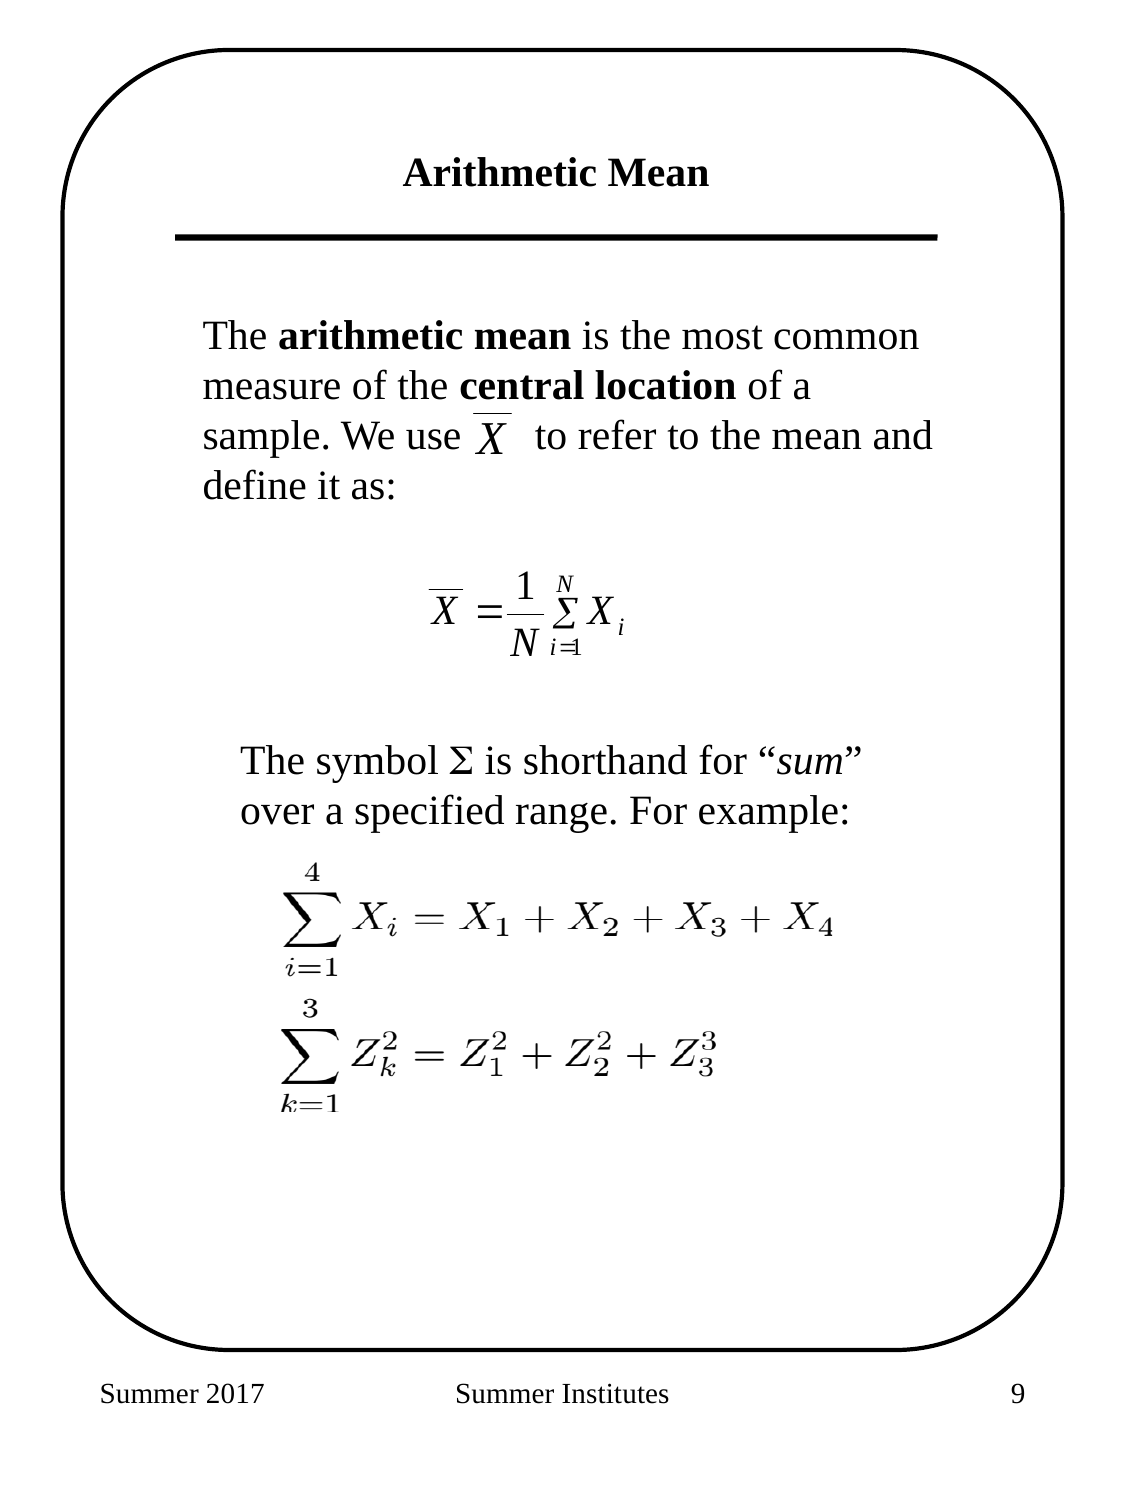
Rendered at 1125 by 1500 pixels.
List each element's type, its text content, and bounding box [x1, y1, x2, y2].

text_box The symbol S is shorthand for “sum” over a specified range. For example: [225, 724, 938, 841]
picture [279, 861, 833, 1113]
text_box Arithmetic Mean [362, 137, 750, 203]
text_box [424, 562, 636, 665]
footer Summer Institutes [384, 1366, 741, 1467]
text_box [468, 406, 521, 462]
text_box The arithmetic mean is the most common measure of the central location of a sample. We use to refer to the mean and define it as: [187, 299, 950, 516]
slide_number Summer 2017 [84, 1366, 319, 1467]
slide_number 37 [806, 1366, 1041, 1467]
